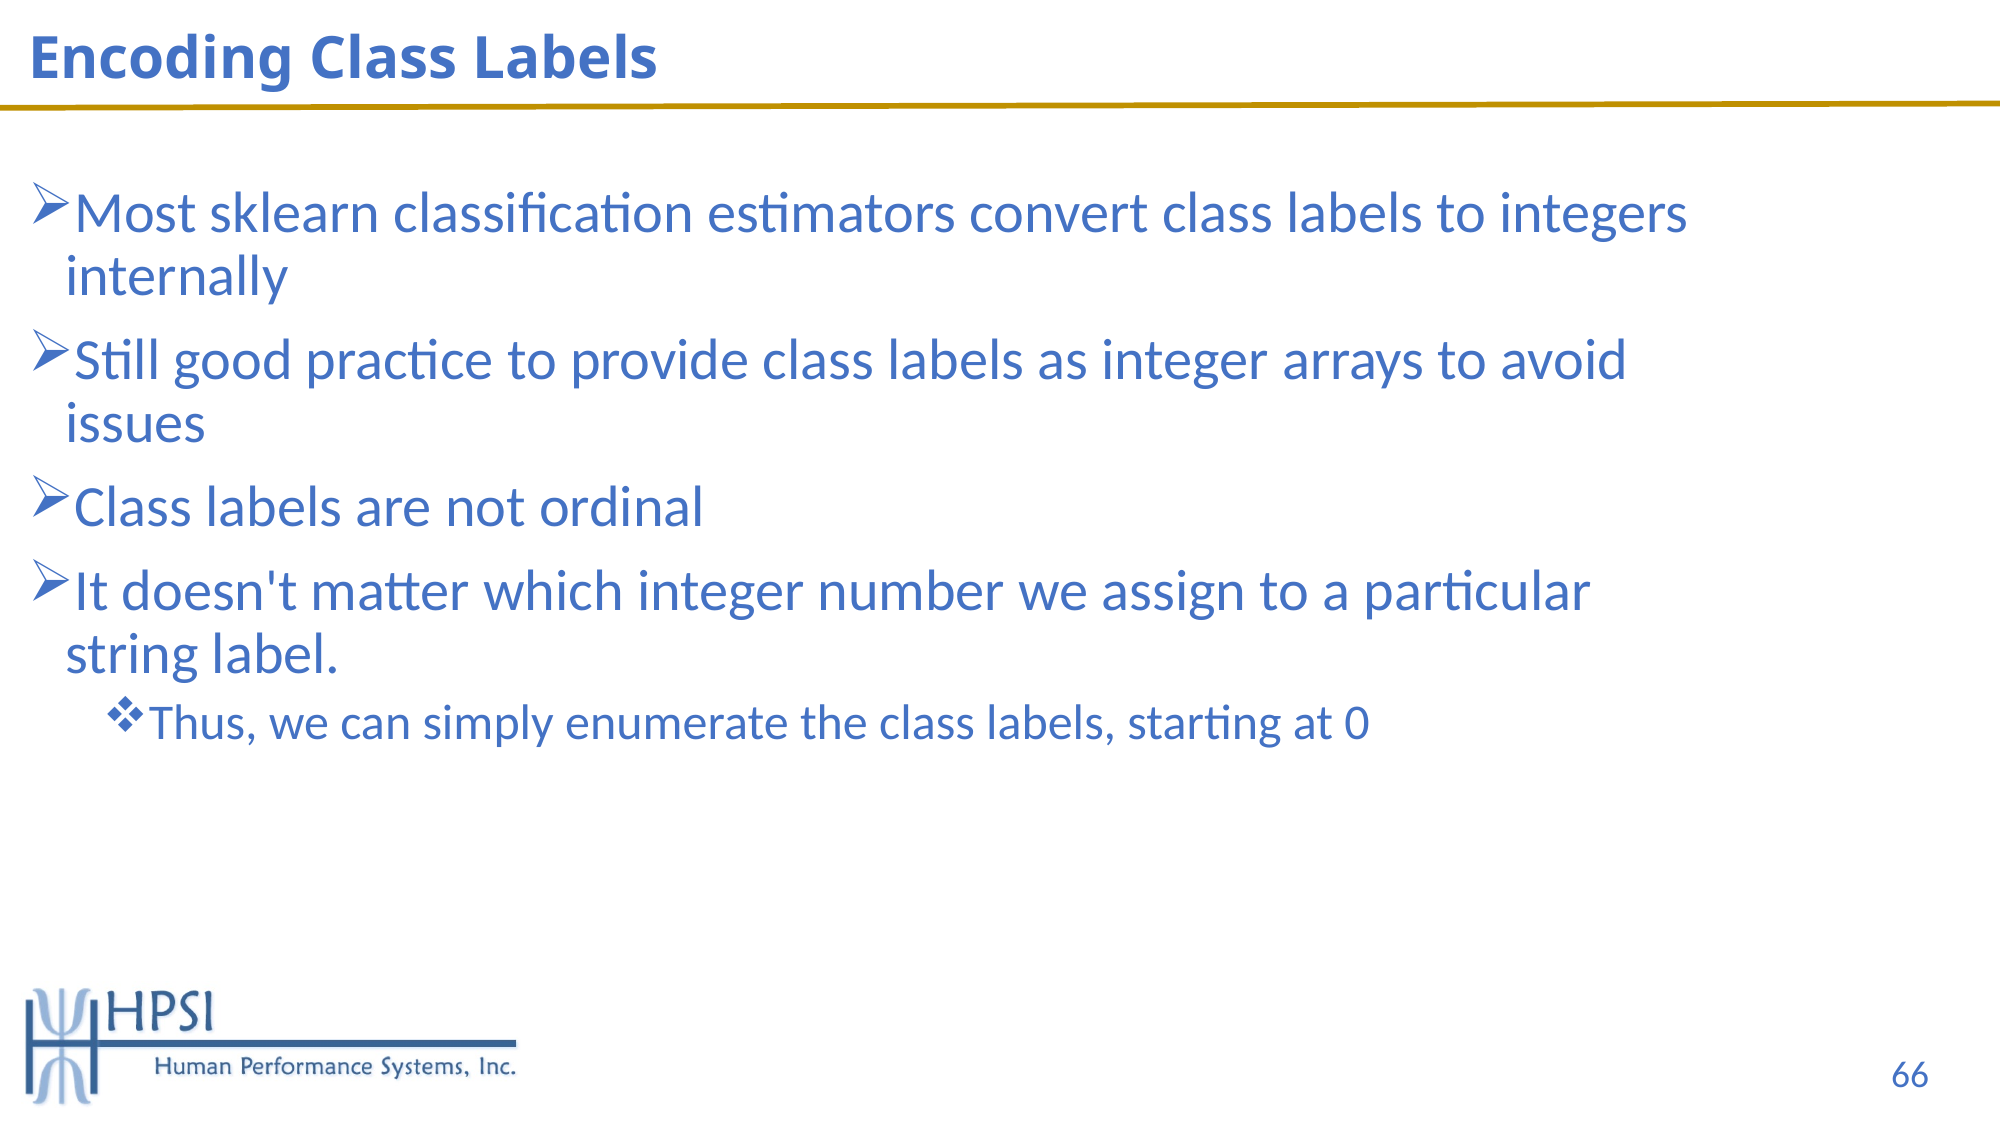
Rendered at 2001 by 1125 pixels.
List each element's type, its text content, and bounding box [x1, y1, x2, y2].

slide_number 66 [1493, 1042, 1944, 1103]
title Encoding Class Labels [13, 0, 1739, 120]
list Most sklearn classification estimators convert class labels to integers internally Still good practice to provide class labels as integer arrays to avoid issues Class labels are not ordinal It doesn't matter which integer number we assign to a particular string label. Thus, we can simply enumerate the class labels, starting at 0 [13, 175, 1739, 889]
picture [21, 981, 524, 1108]
